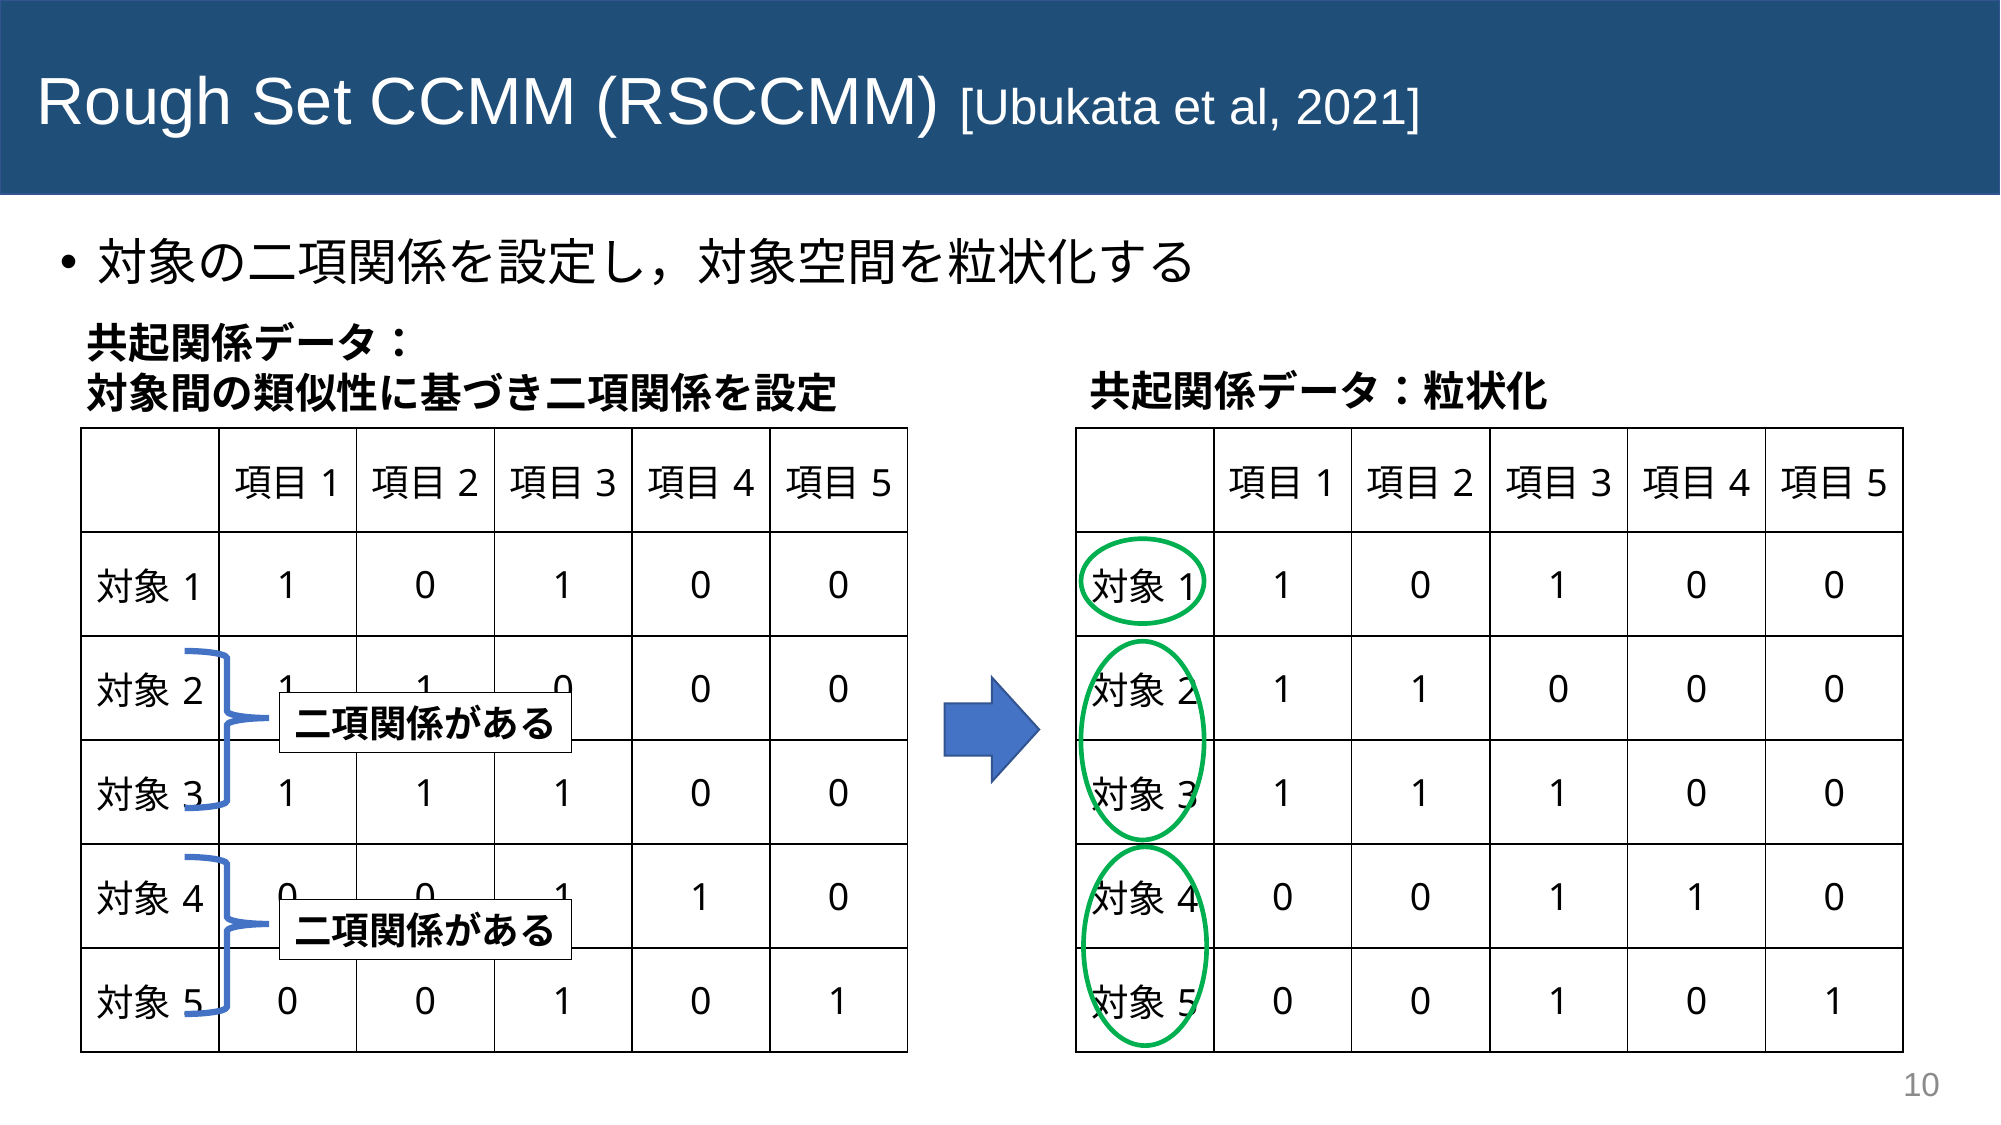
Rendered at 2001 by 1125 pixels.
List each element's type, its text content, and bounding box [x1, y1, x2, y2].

table_header 項目4 [633, 429, 769, 531]
table_cell 1 [1215, 637, 1351, 739]
table_cell 対象4 [1077, 845, 1141, 947]
table_cell 1 [357, 637, 494, 692]
text_box 二項関係がある [279, 899, 572, 960]
table_cell 0 [771, 637, 907, 739]
table_cell 0 [1766, 533, 1902, 635]
table_cell 0 [633, 741, 769, 843]
table_cell 1 [1628, 845, 1765, 947]
table_header 項目5 [771, 429, 907, 531]
table_header 項目1 [220, 429, 356, 531]
table_cell 1 [1352, 637, 1489, 739]
table_cell 0 [220, 845, 356, 947]
table_cell 1 [1766, 949, 1902, 1051]
table_cell 1 [1215, 741, 1351, 843]
table_cell 対象1 [82, 533, 218, 635]
table_cell 0 [1766, 741, 1902, 843]
text_box [1079, 640, 1206, 842]
table_cell 1 [1491, 845, 1627, 947]
table_cell 1 [220, 741, 356, 843]
text_box 共起関係データ： 対象間の類似性に基づき二項関係を設定 [71, 309, 991, 424]
table_cell 0 [357, 845, 494, 899]
table_header 項目1 [1215, 429, 1351, 531]
table_cell 1 [495, 741, 631, 843]
table_header [82, 429, 218, 531]
table_cell 1 [633, 845, 769, 947]
table_cell 対象4 [1149, 845, 1213, 947]
table_header [1077, 429, 1213, 531]
table_cell 0 [1491, 637, 1627, 739]
table_cell 0 [633, 533, 769, 635]
table_cell 1 [357, 753, 494, 843]
list 対象の二項関係を設定し，対象空間を粒状化する [44, 229, 1956, 307]
table_cell 対象4 [82, 845, 218, 947]
table_cell 1 [1215, 533, 1351, 635]
table_cell 0 [220, 949, 356, 1051]
table_cell 0 [771, 845, 907, 947]
table_cell 0 [1628, 949, 1765, 1051]
table_cell 0 [1766, 637, 1902, 739]
table_cell 1 [1491, 533, 1627, 635]
table_cell 1 [1491, 741, 1627, 843]
table_cell 0 [357, 960, 494, 1051]
table_cell 0 [633, 637, 769, 739]
slide_number 10 [1505, 1052, 1956, 1113]
table_header 項目3 [495, 429, 631, 531]
text_box [184, 650, 270, 809]
table_cell 0 [1352, 533, 1489, 635]
table_header 項目5 [1766, 429, 1902, 531]
table_header 項目3 [1491, 429, 1627, 531]
table_cell 対象5 [82, 949, 218, 1051]
table_header 項目4 [1628, 429, 1765, 531]
table_cell 1 [1352, 741, 1489, 843]
table_cell 1 [771, 949, 907, 1051]
table_cell 1 [495, 949, 631, 1051]
table_cell 1 [495, 845, 631, 947]
table_cell 0 [1352, 949, 1489, 1051]
text_box Rough Set CCMM (RSCCMM) [Ubukata et al, 2021] [21, 12, 2000, 194]
table_header 項目2 [357, 429, 494, 531]
table_cell 1 [1491, 949, 1627, 1051]
table_cell 0 [495, 637, 631, 739]
text_box [1079, 537, 1206, 625]
table_cell 対象3 [82, 741, 218, 843]
table_cell 対象2 [82, 637, 218, 739]
text_box [943, 674, 1041, 785]
table_cell 0 [1215, 949, 1351, 1051]
table_cell 0 [771, 741, 907, 843]
table_cell 0 [1215, 845, 1351, 947]
table_cell 1 [220, 637, 356, 739]
text_box 共起関係データ：粒状化 [1074, 357, 1698, 423]
text_box [1082, 845, 1208, 1047]
text_box [184, 856, 270, 1015]
text_box 二項関係がある [279, 692, 572, 753]
table_cell 対象5 [1077, 949, 1213, 1051]
table_header 項目2 [1352, 429, 1489, 531]
table_cell 1 [495, 533, 631, 635]
table_cell 対象2 [1077, 637, 1213, 739]
table_cell 1 [220, 533, 356, 635]
table_cell 0 [1352, 845, 1489, 947]
table_cell 対象1 [1077, 533, 1213, 635]
table_cell 0 [771, 533, 907, 635]
table_cell 0 [1628, 533, 1765, 635]
table_cell 0 [1766, 845, 1902, 947]
text_box [0, 0, 2000, 195]
table_cell 0 [357, 533, 494, 635]
table_cell 対象3 [1077, 741, 1213, 843]
table_cell 0 [1628, 637, 1765, 739]
table_cell 0 [1628, 741, 1765, 843]
table_cell 0 [633, 949, 769, 1051]
